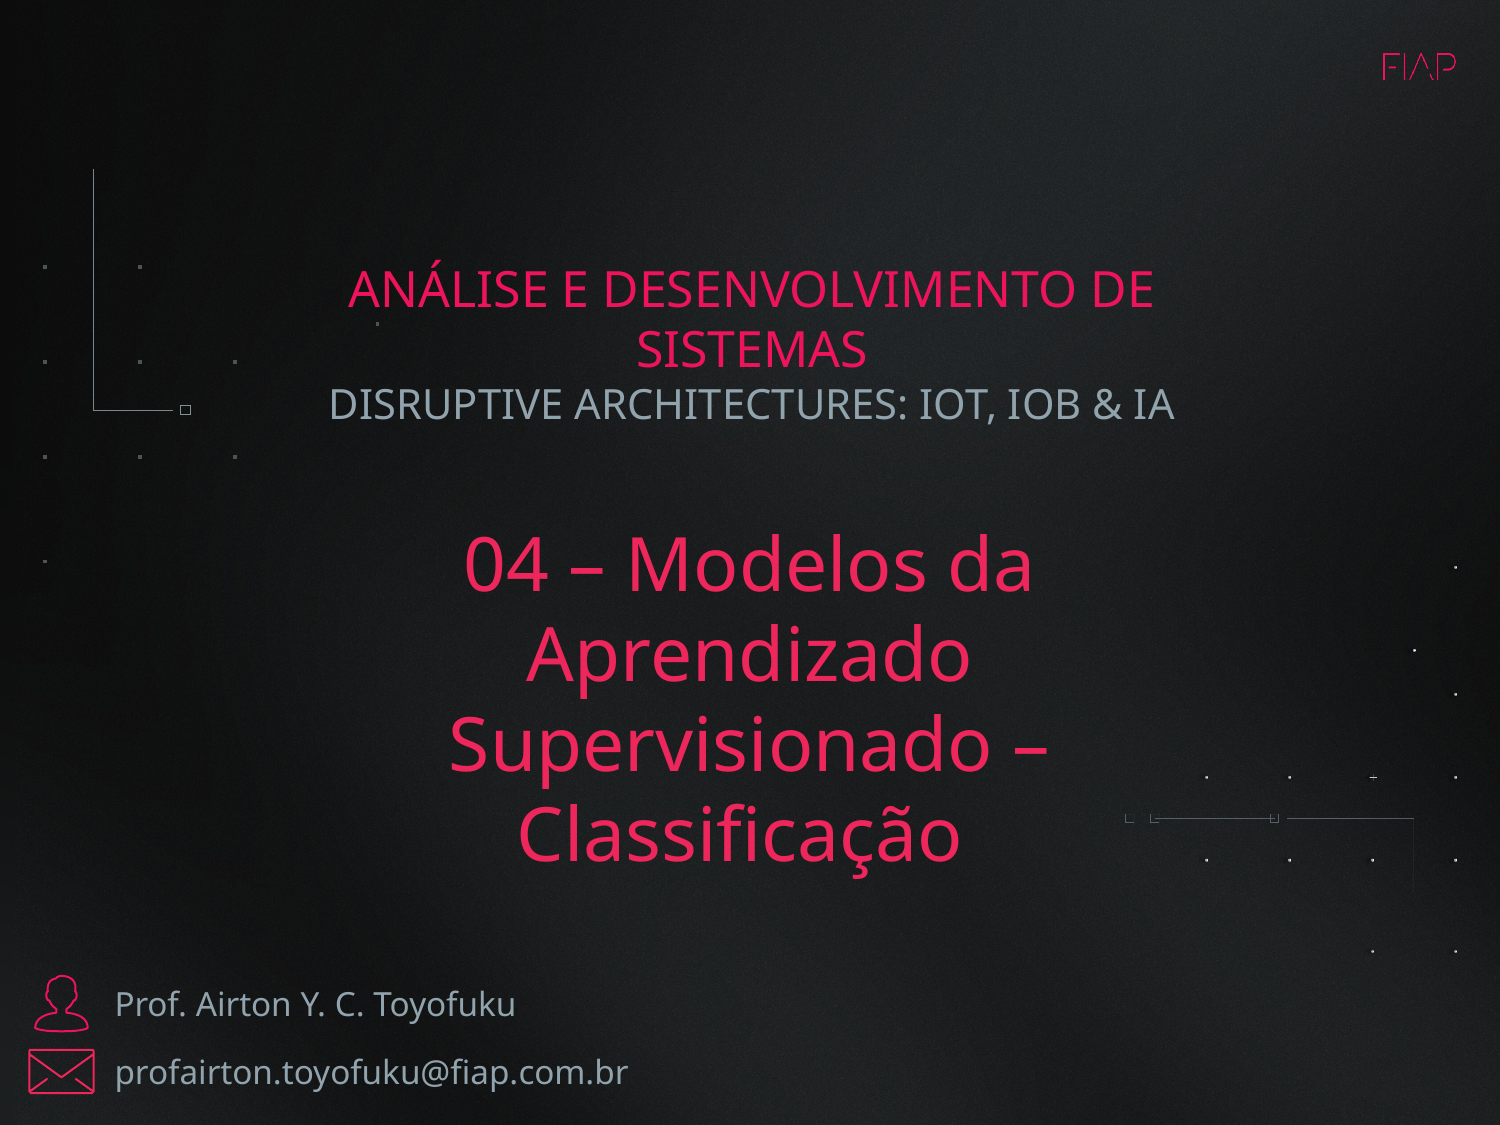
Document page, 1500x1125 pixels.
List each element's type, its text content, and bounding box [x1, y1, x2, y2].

text_box 04 – Modelos da Aprendizado Supervisionado – Classificação [276, 509, 1224, 885]
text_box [29, 975, 854, 1100]
text_box ANÁLISE E DESENVOLVIMENTO DE SISTEMAS DISRUPTIVE ARCHITECTURES: IOT, IOB & IA [383, 250, 1243, 485]
picture [0, 0, 1500, 1125]
